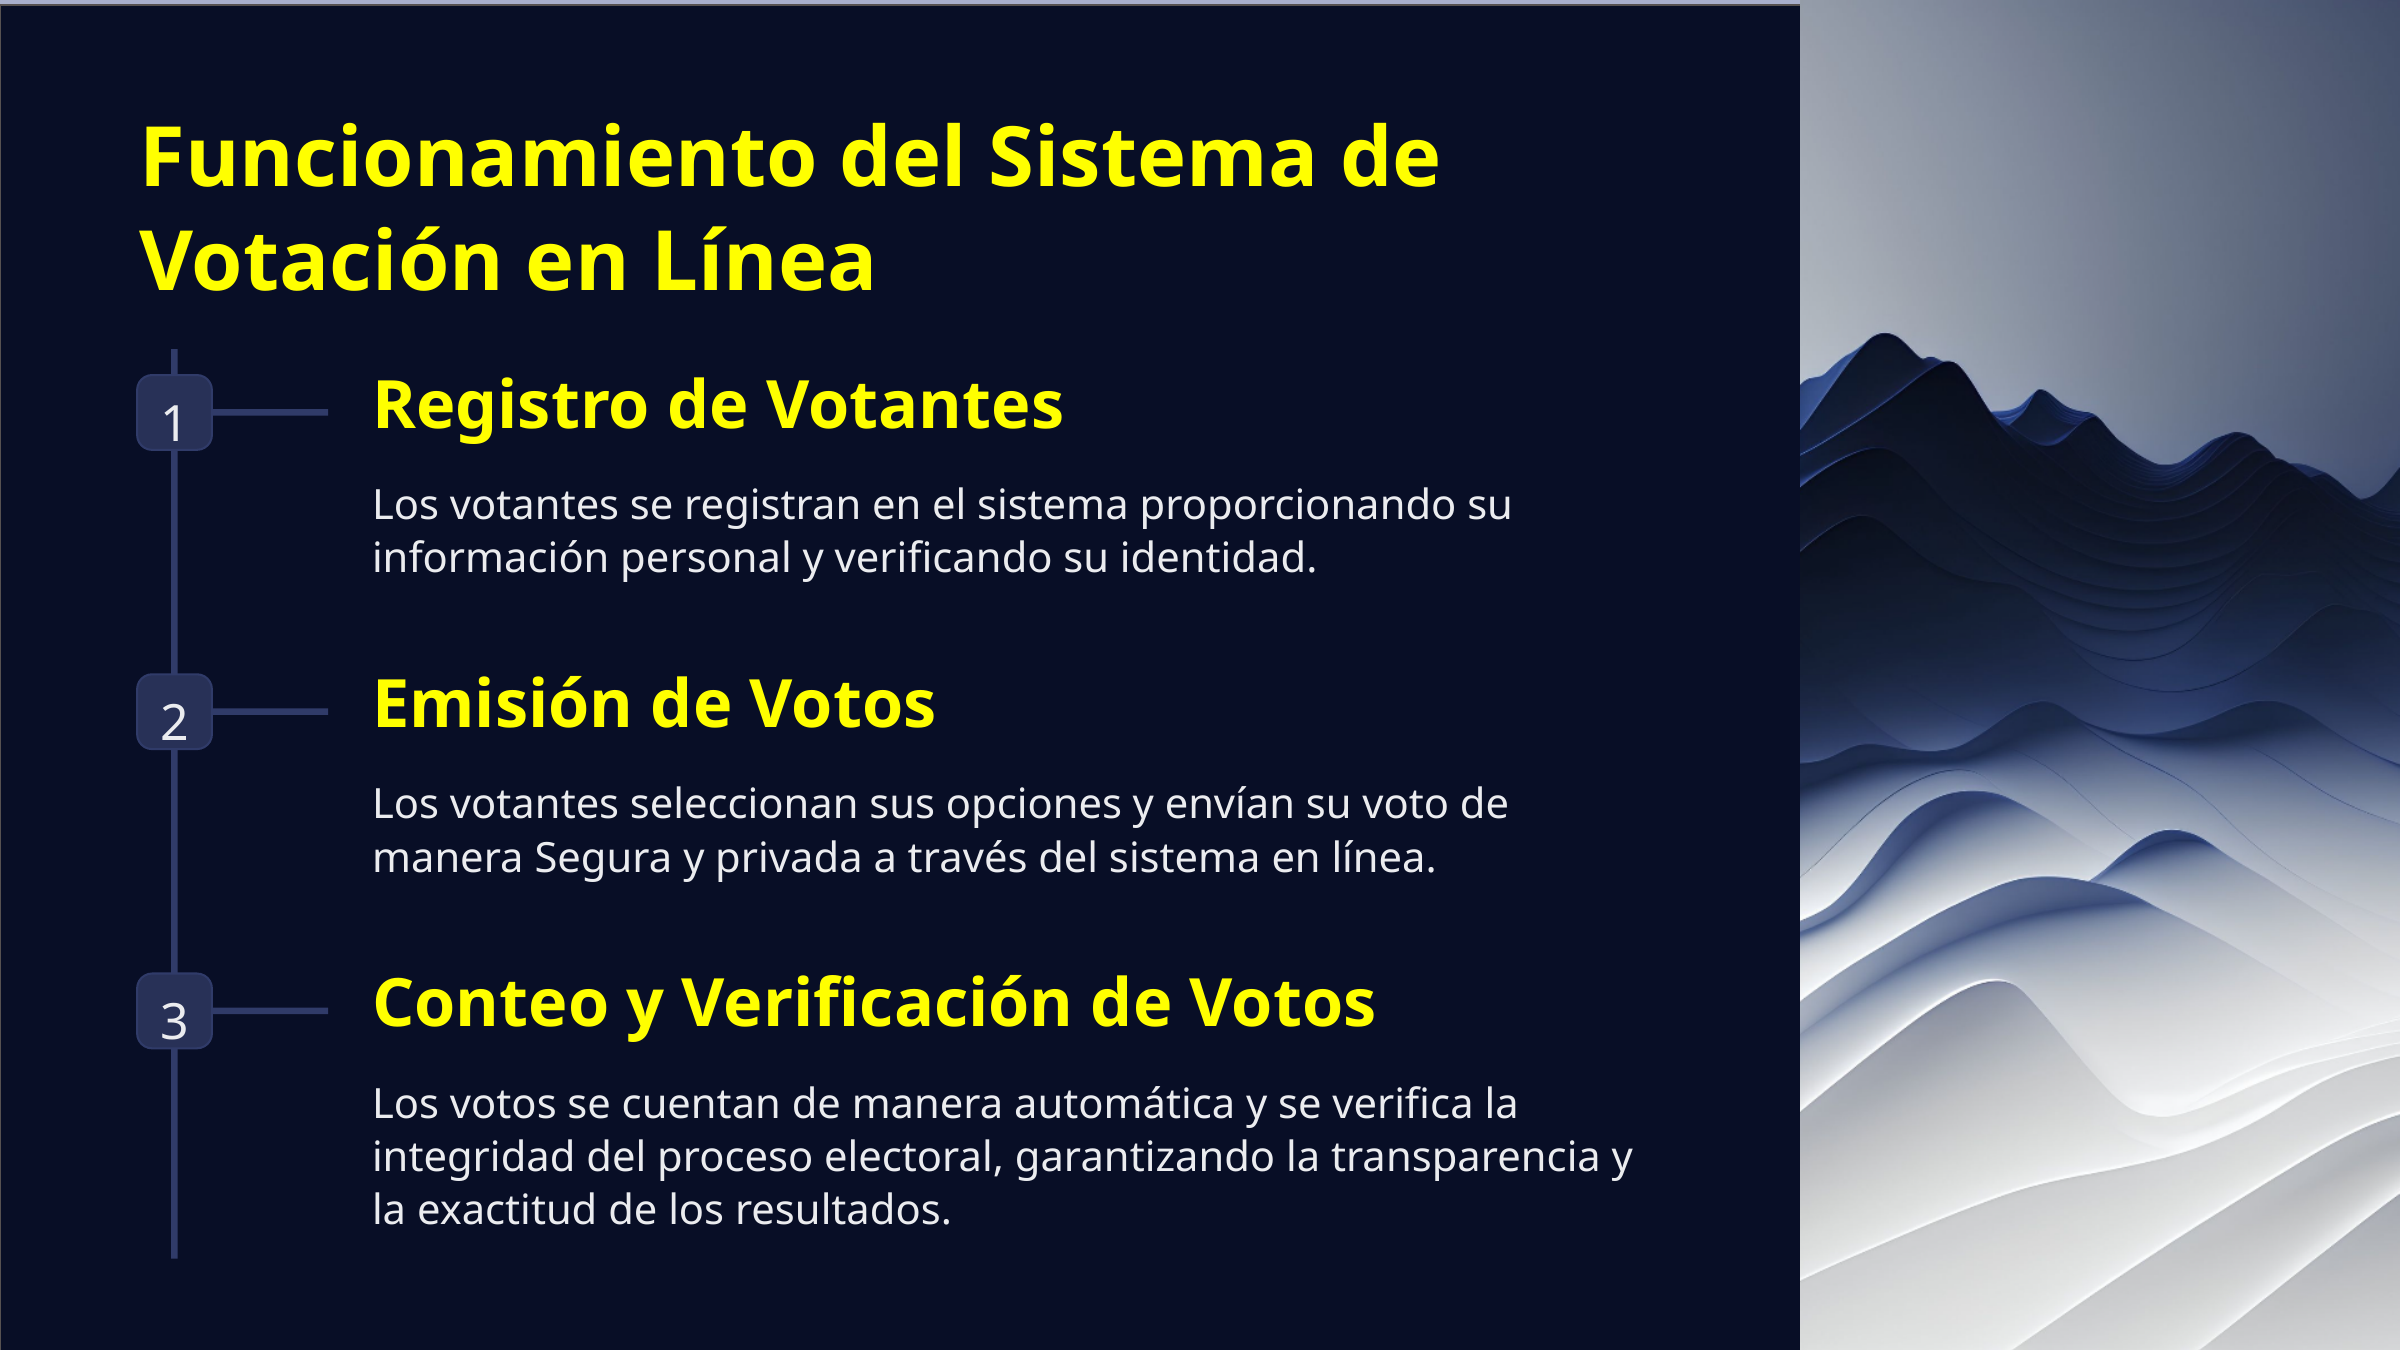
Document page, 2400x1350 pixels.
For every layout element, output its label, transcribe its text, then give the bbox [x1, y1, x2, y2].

text_box [0, 5, 1799, 1350]
text_box [171, 750, 178, 973]
text_box Los votos se cuentan de manera automática y se verifica la integridad del proceso electoral, garantizando la transparencia y la exactitud de los resultados. [357, 1065, 1676, 1226]
text_box [212, 1007, 329, 1015]
text_box 3 [160, 979, 189, 1042]
text_box Emisión de Votos [357, 681, 700, 734]
text_box Registro de Votantes [357, 382, 768, 435]
picture [1799, 0, 2400, 1350]
text_box [137, 674, 212, 750]
text_box Conteo y Verificación de Votos [357, 980, 960, 1033]
text_box [137, 375, 212, 450]
text_box Los votantes se registran en el sistema proporcionando su información personal y verificando su identidad. [357, 467, 1676, 574]
text_box [171, 450, 178, 674]
text_box [0, 0, 1799, 5]
text_box 2 [159, 680, 190, 743]
text_box [212, 708, 329, 715]
text_box Funcionamiento del Sistema de Votación en Línea [124, 91, 1676, 300]
text_box Los votantes seleccionan sus opciones y envían su voto de manera Segura y privada a través del sistema en línea. [357, 766, 1676, 874]
text_box [171, 1049, 178, 1259]
text_box [137, 973, 212, 1049]
text_box 1 [163, 381, 186, 444]
text_box [212, 409, 329, 416]
text_box [171, 349, 178, 375]
